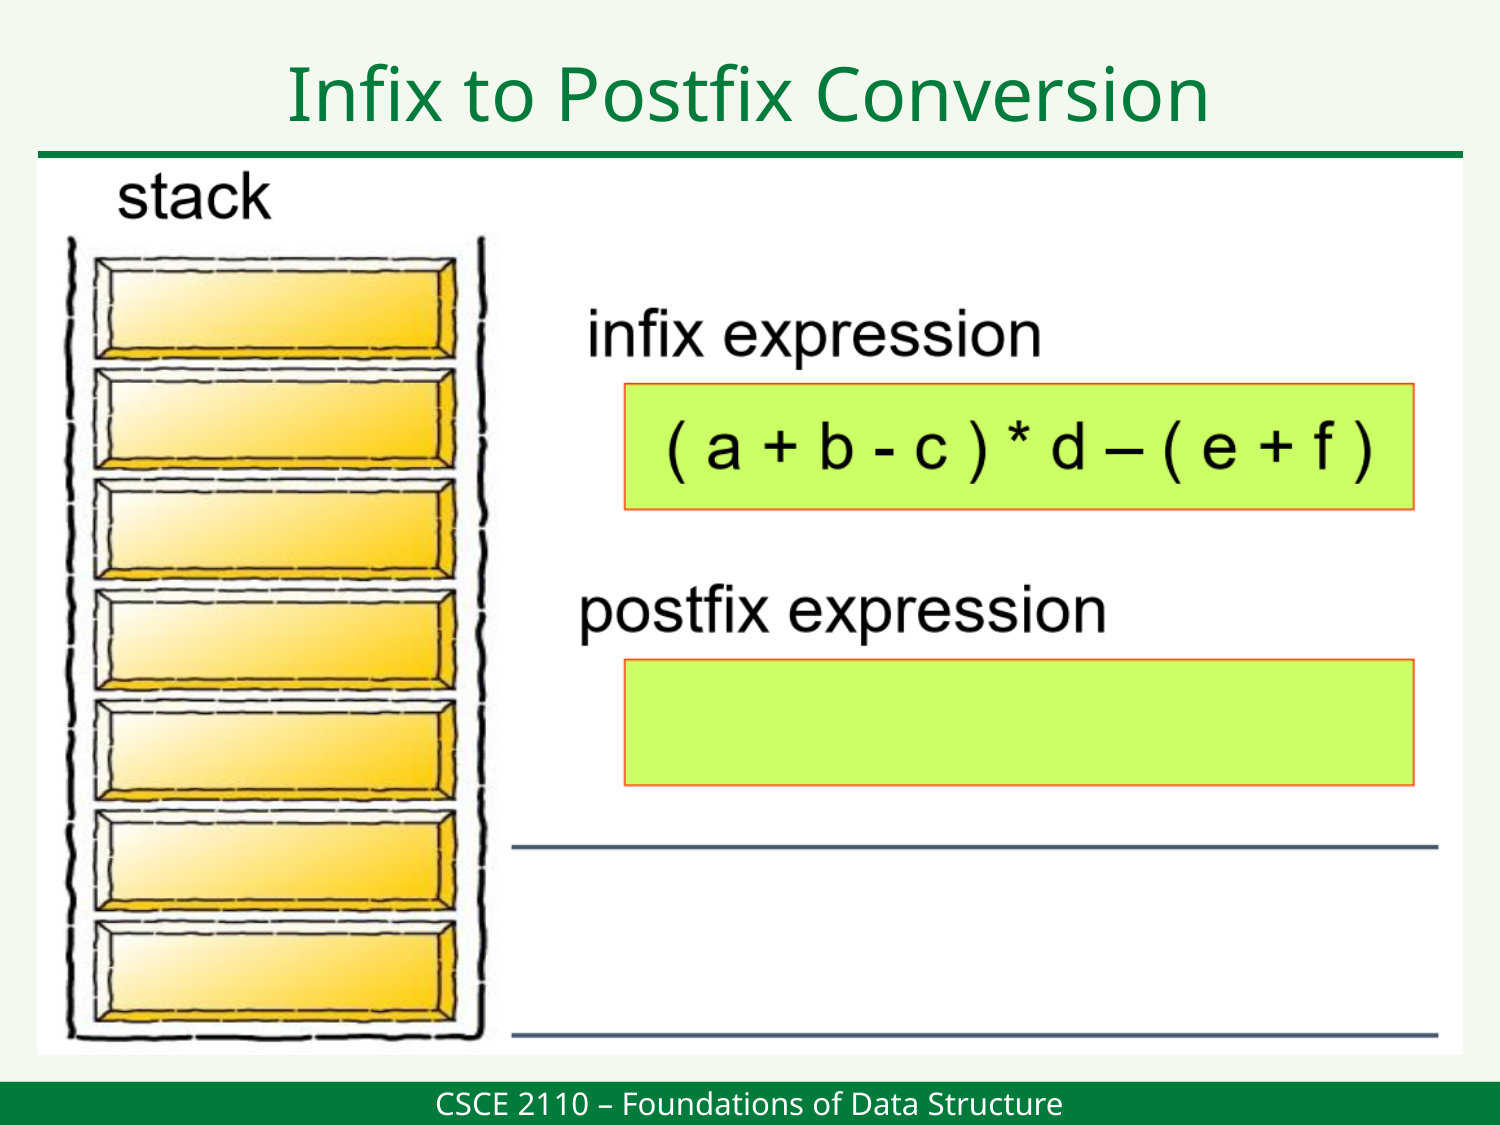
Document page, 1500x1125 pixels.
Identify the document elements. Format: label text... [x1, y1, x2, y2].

text_box Infix to Postfix Conversion [36, 27, 1463, 155]
picture [37, 159, 1463, 1055]
